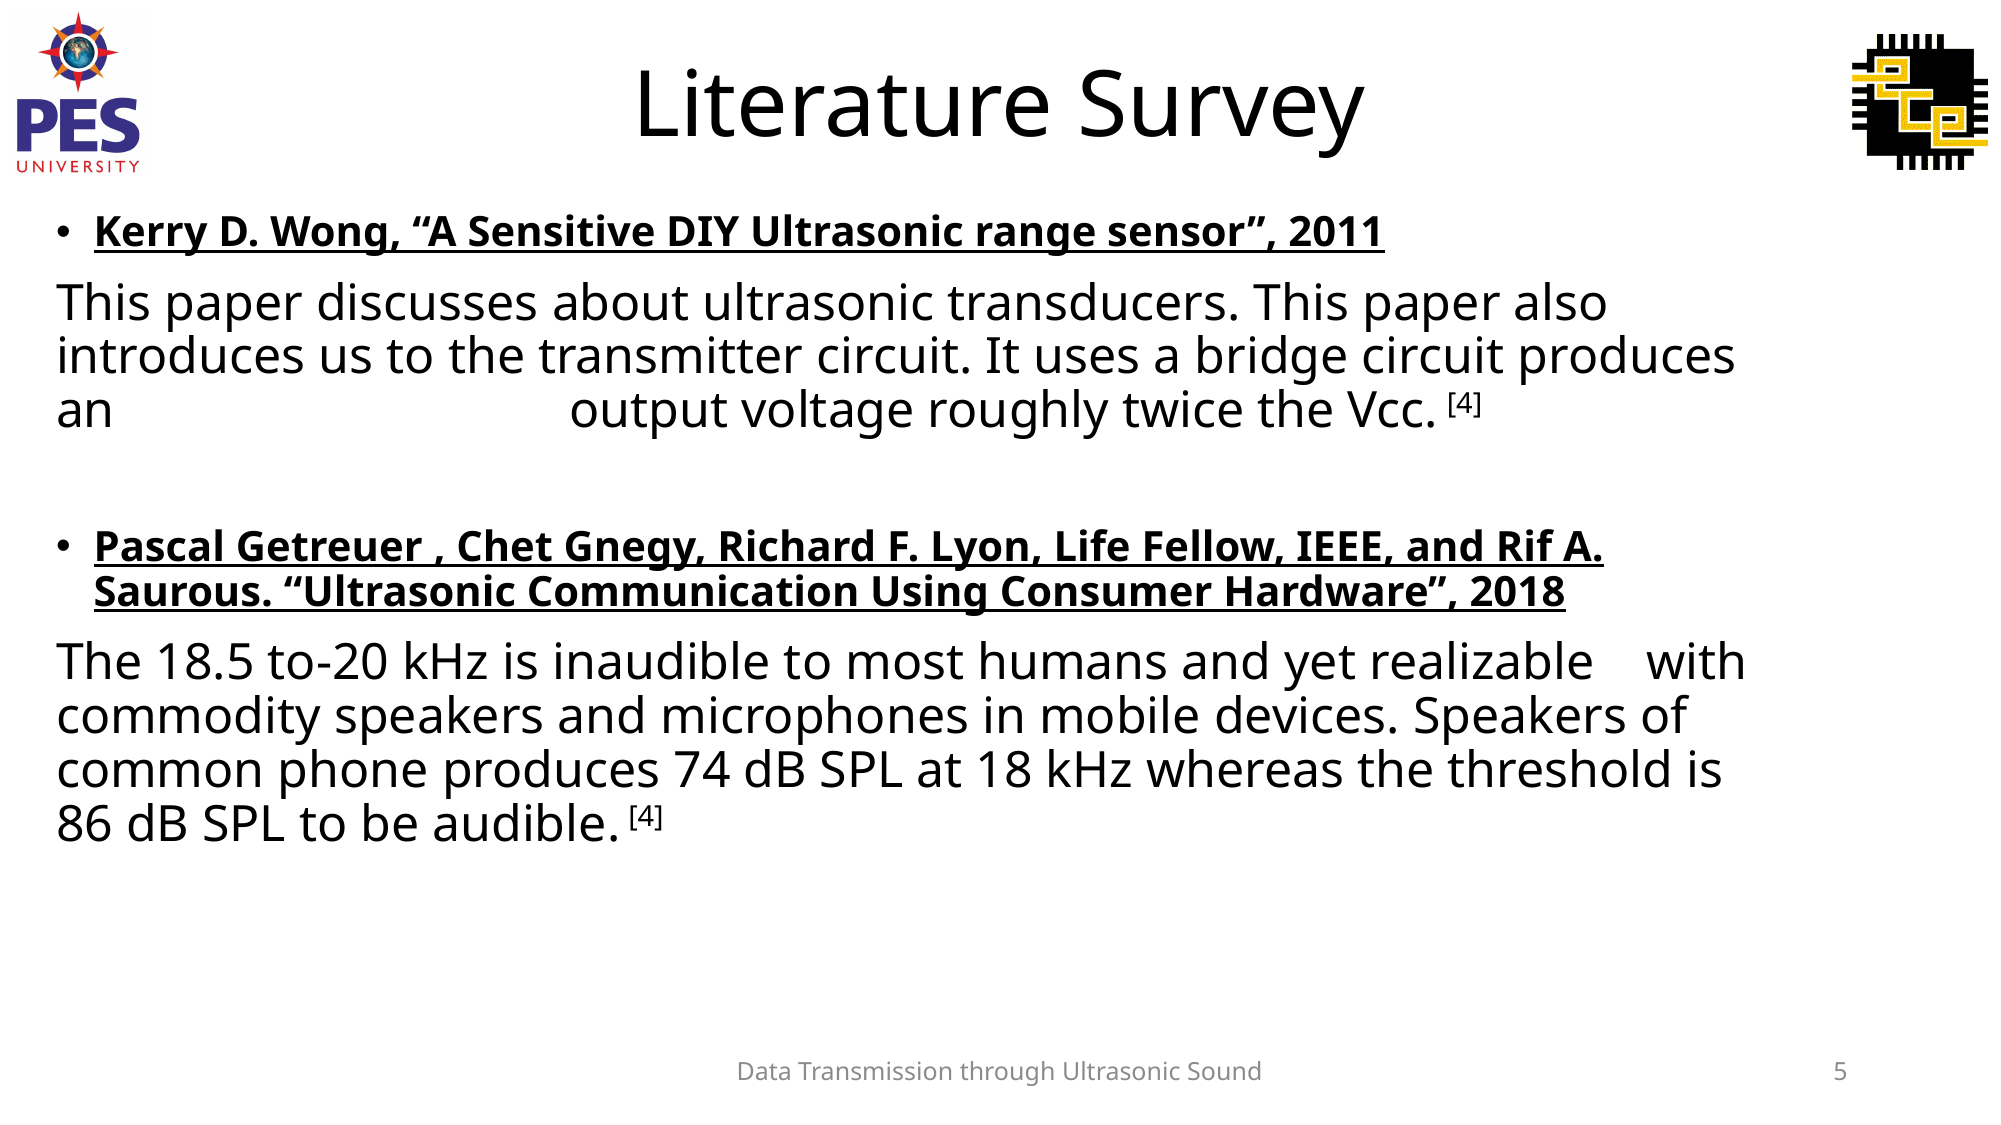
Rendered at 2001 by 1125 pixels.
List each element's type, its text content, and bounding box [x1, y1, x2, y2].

title Literature Survey [146, 36, 1853, 178]
picture [1852, 34, 1988, 170]
footer Data Transmission through Ultrasonic Sound [662, 1042, 1338, 1103]
slide_number 5 [1412, 1042, 1863, 1103]
list Kerry D. Wong, “A Sensitive DIY Ultrasonic range sensor”, 2011 This paper discusses about ultrasonic transducers. This paper also introduces us to the transmitter circuit. It uses a bridge circuit produces an output voltage roughly twice the Vcc. [4] Pascal Getreuer , Chet Gnegy, Richard F. Lyon, Life Fellow, IEEE, and Rif A. Saurous. “Ultrasonic Communication Using Consumer Hardware”, 2018 The 18.5 to-20 kHz is inaudible to most humans and yet realizable with commodity speakers and microphones in mobile devices. Speakers of common phone produces 74 dB SPL at 18 kHz whereas the threshold is 86 dB SPL to be audible. [4] [41, 203, 1766, 947]
picture [10, 7, 147, 177]
